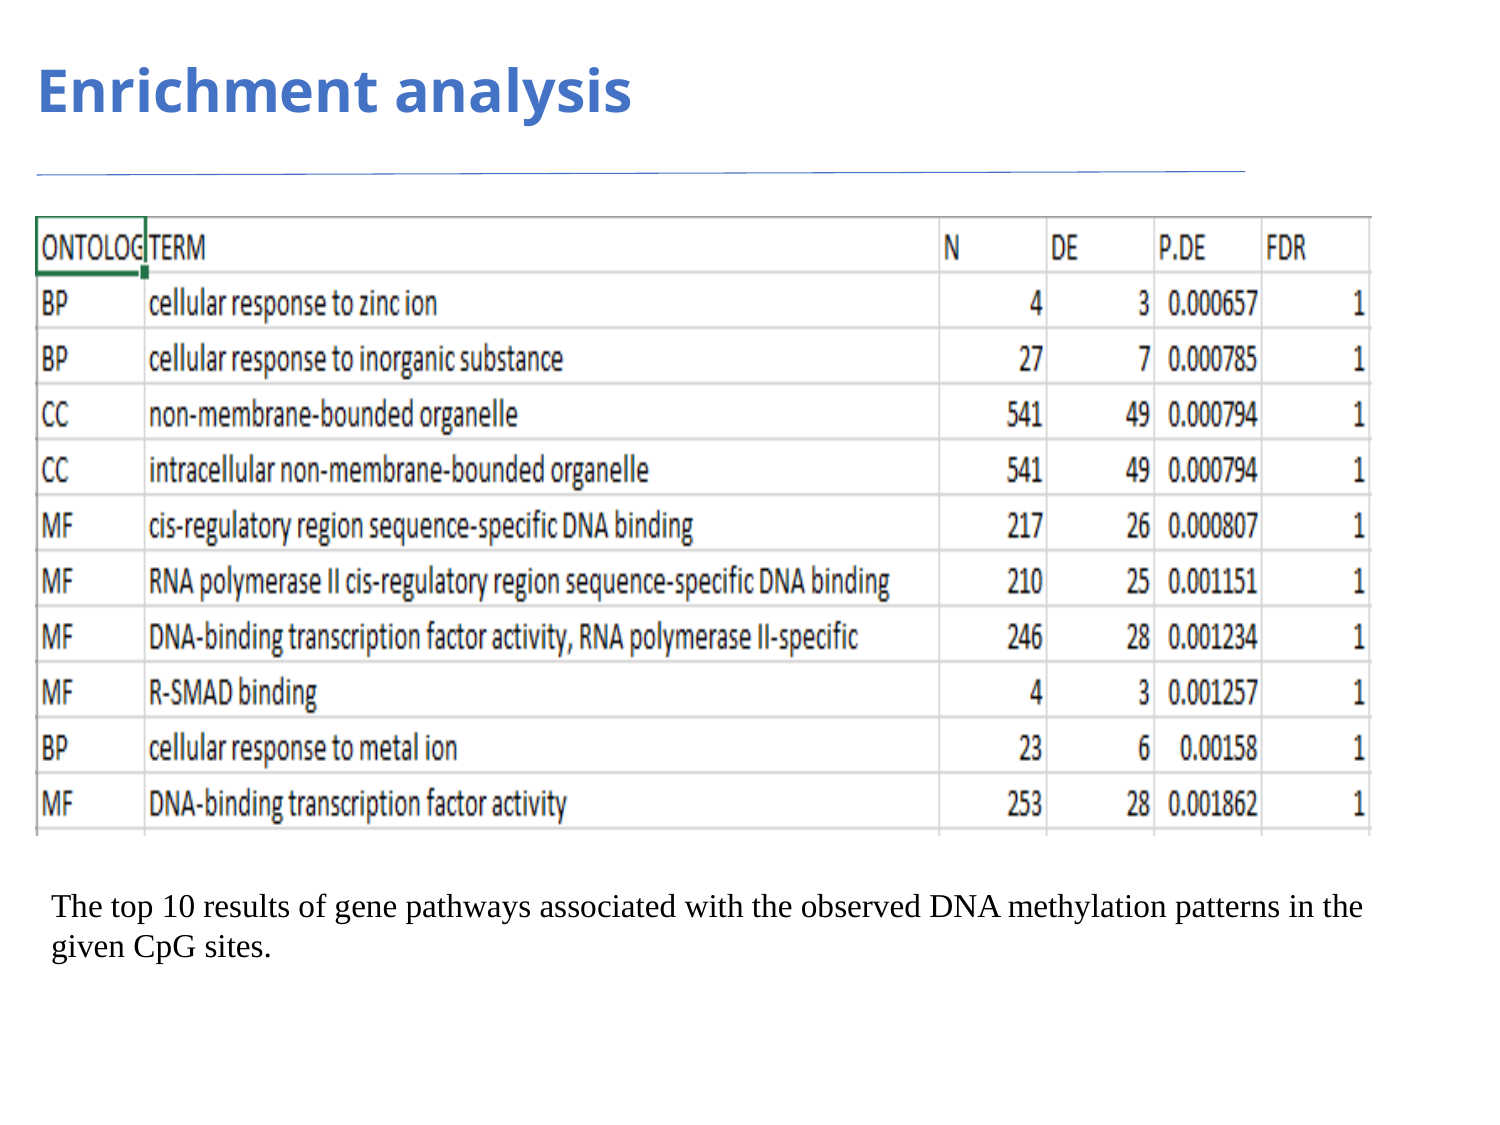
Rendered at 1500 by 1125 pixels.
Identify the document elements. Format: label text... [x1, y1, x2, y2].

text_box The top 10 results of gene pathways associated with the observed DNA methylation patterns in the given CpG sites. [35, 876, 1392, 972]
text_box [36, 171, 1246, 175]
title Enrichment analysis [21, 53, 1397, 204]
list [35, 216, 1372, 836]
